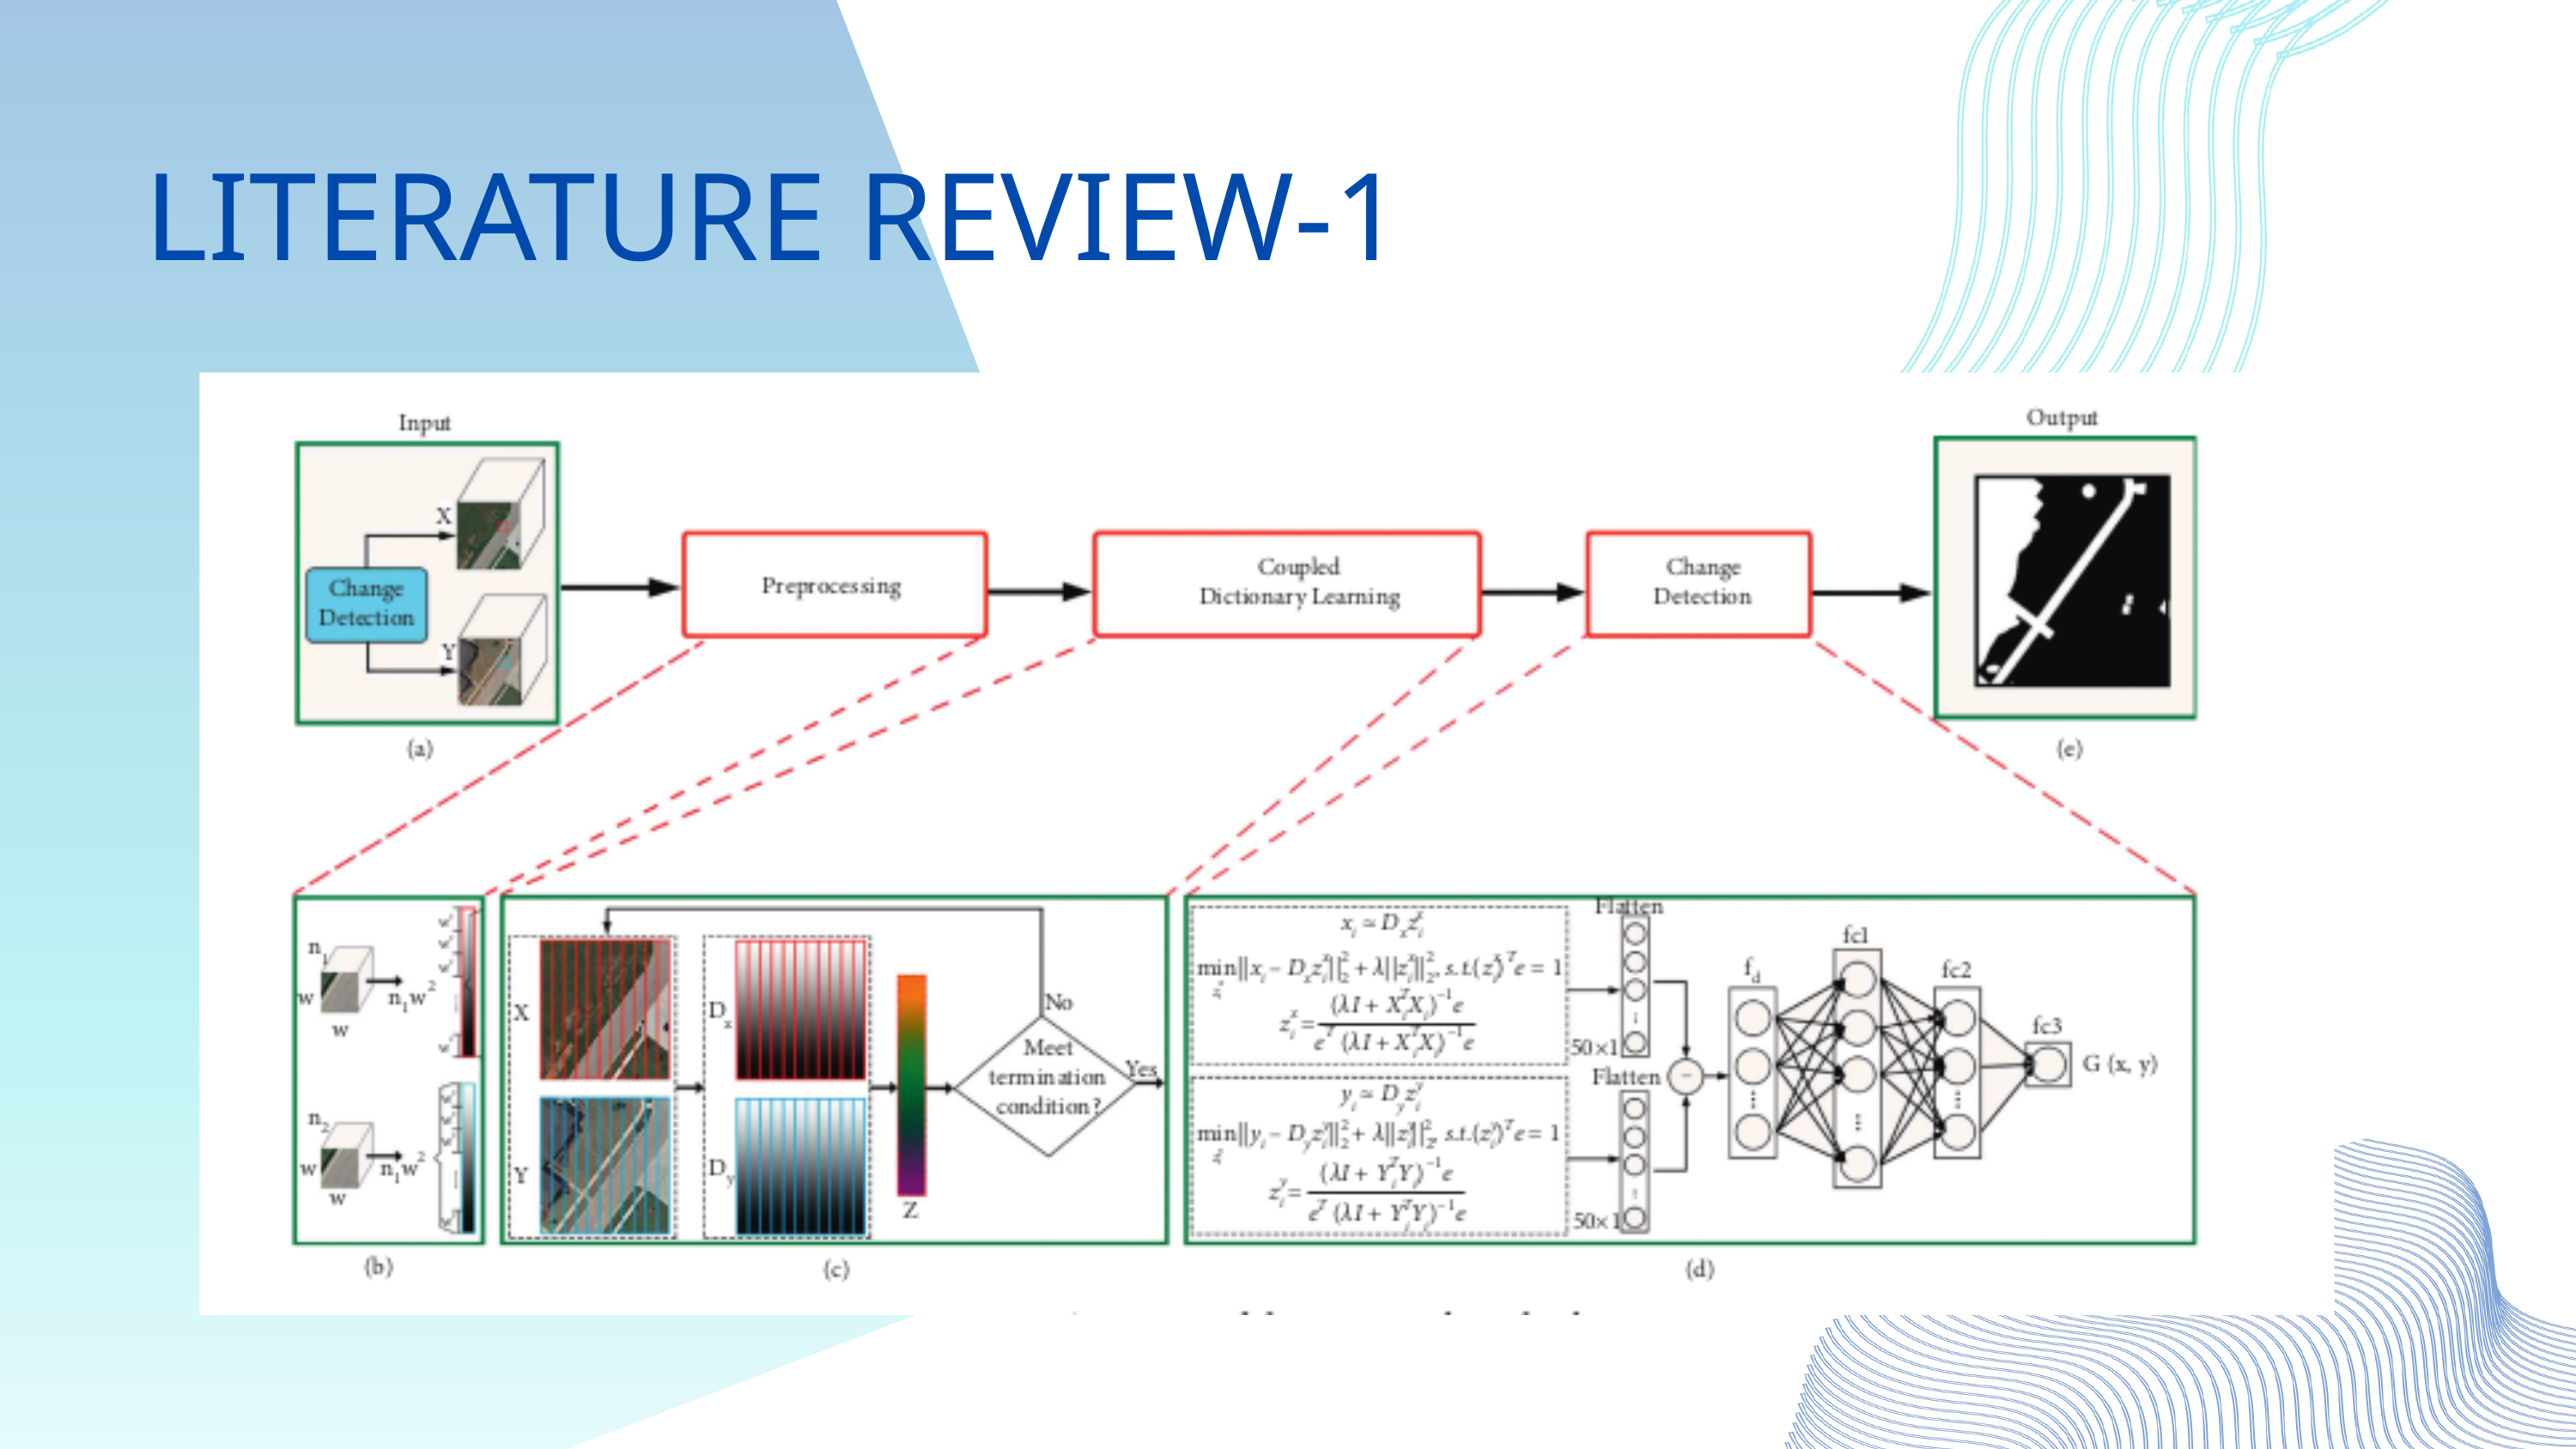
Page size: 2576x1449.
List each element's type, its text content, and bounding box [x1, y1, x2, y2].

text_box [0, 0, 981, 1449]
text_box [1126, 0, 2576, 857]
text_box [199, 373, 2335, 1315]
text_box LITERATURE REVIEW-1 [144, 163, 1353, 285]
text_box [1525, 1083, 2576, 1449]
